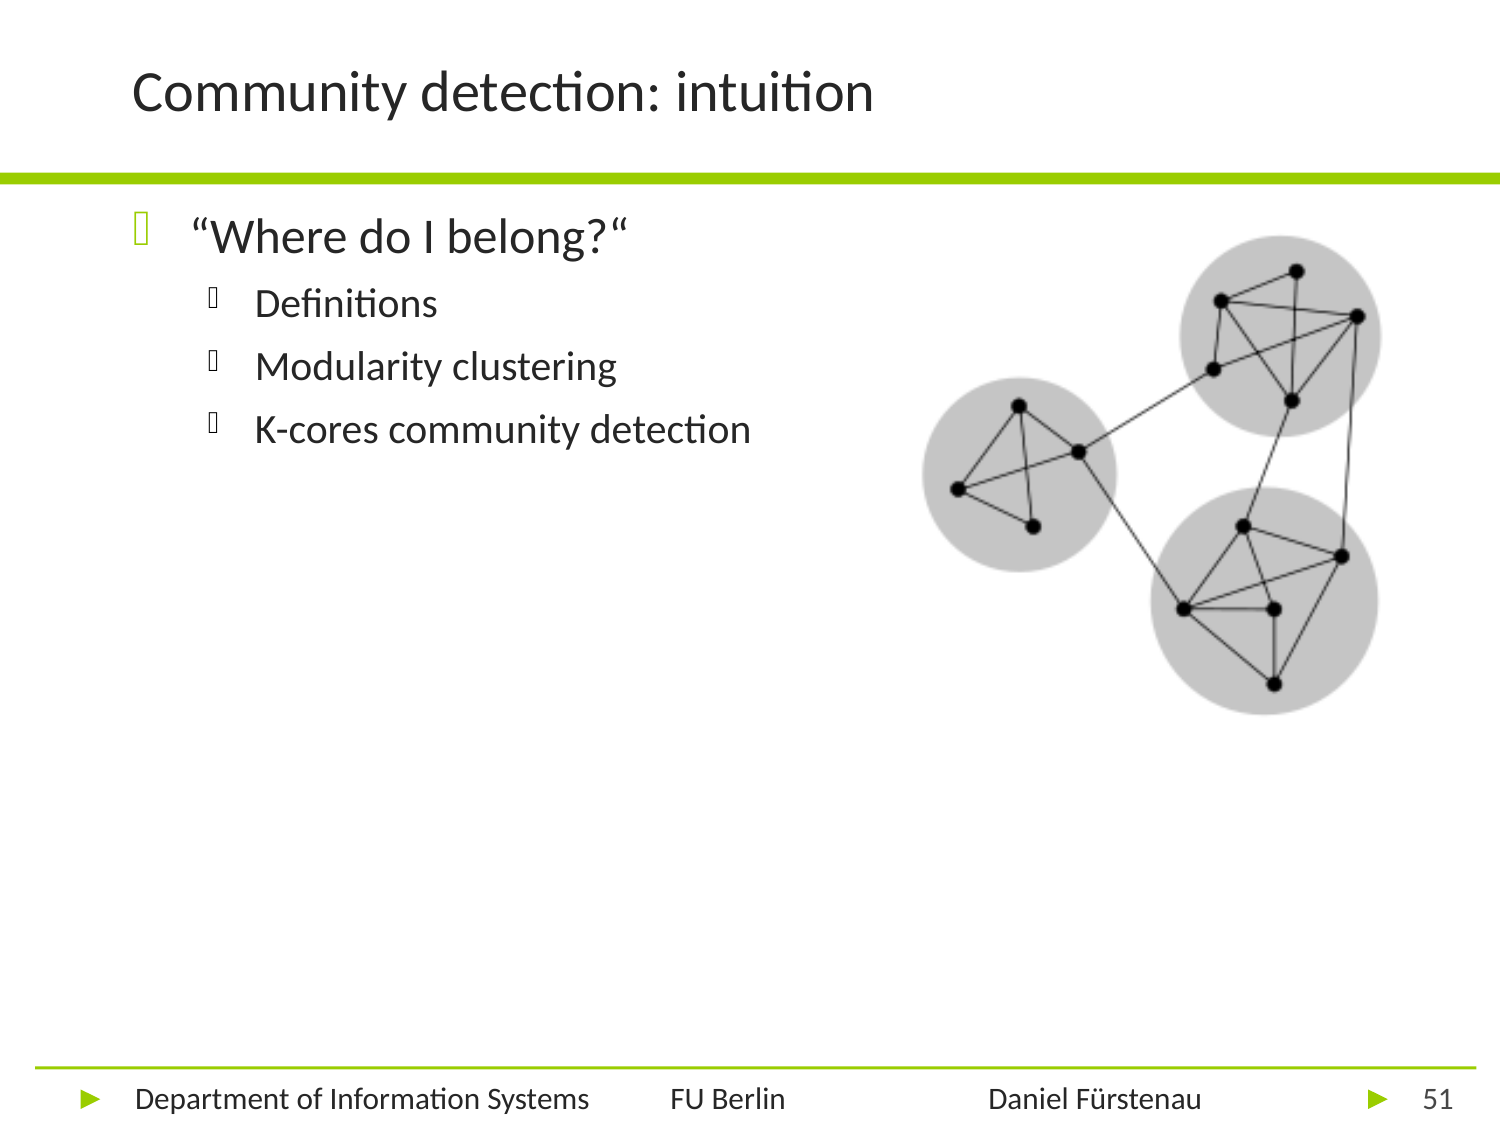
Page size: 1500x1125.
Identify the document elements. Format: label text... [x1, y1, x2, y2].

picture [883, 225, 1425, 755]
title Community detection: intuition [118, 0, 1359, 178]
slide_number 51 [1394, 1071, 1454, 1123]
list “Where do I belong?“ Definitions Modularity clustering K-cores community detection [118, 196, 1359, 1053]
